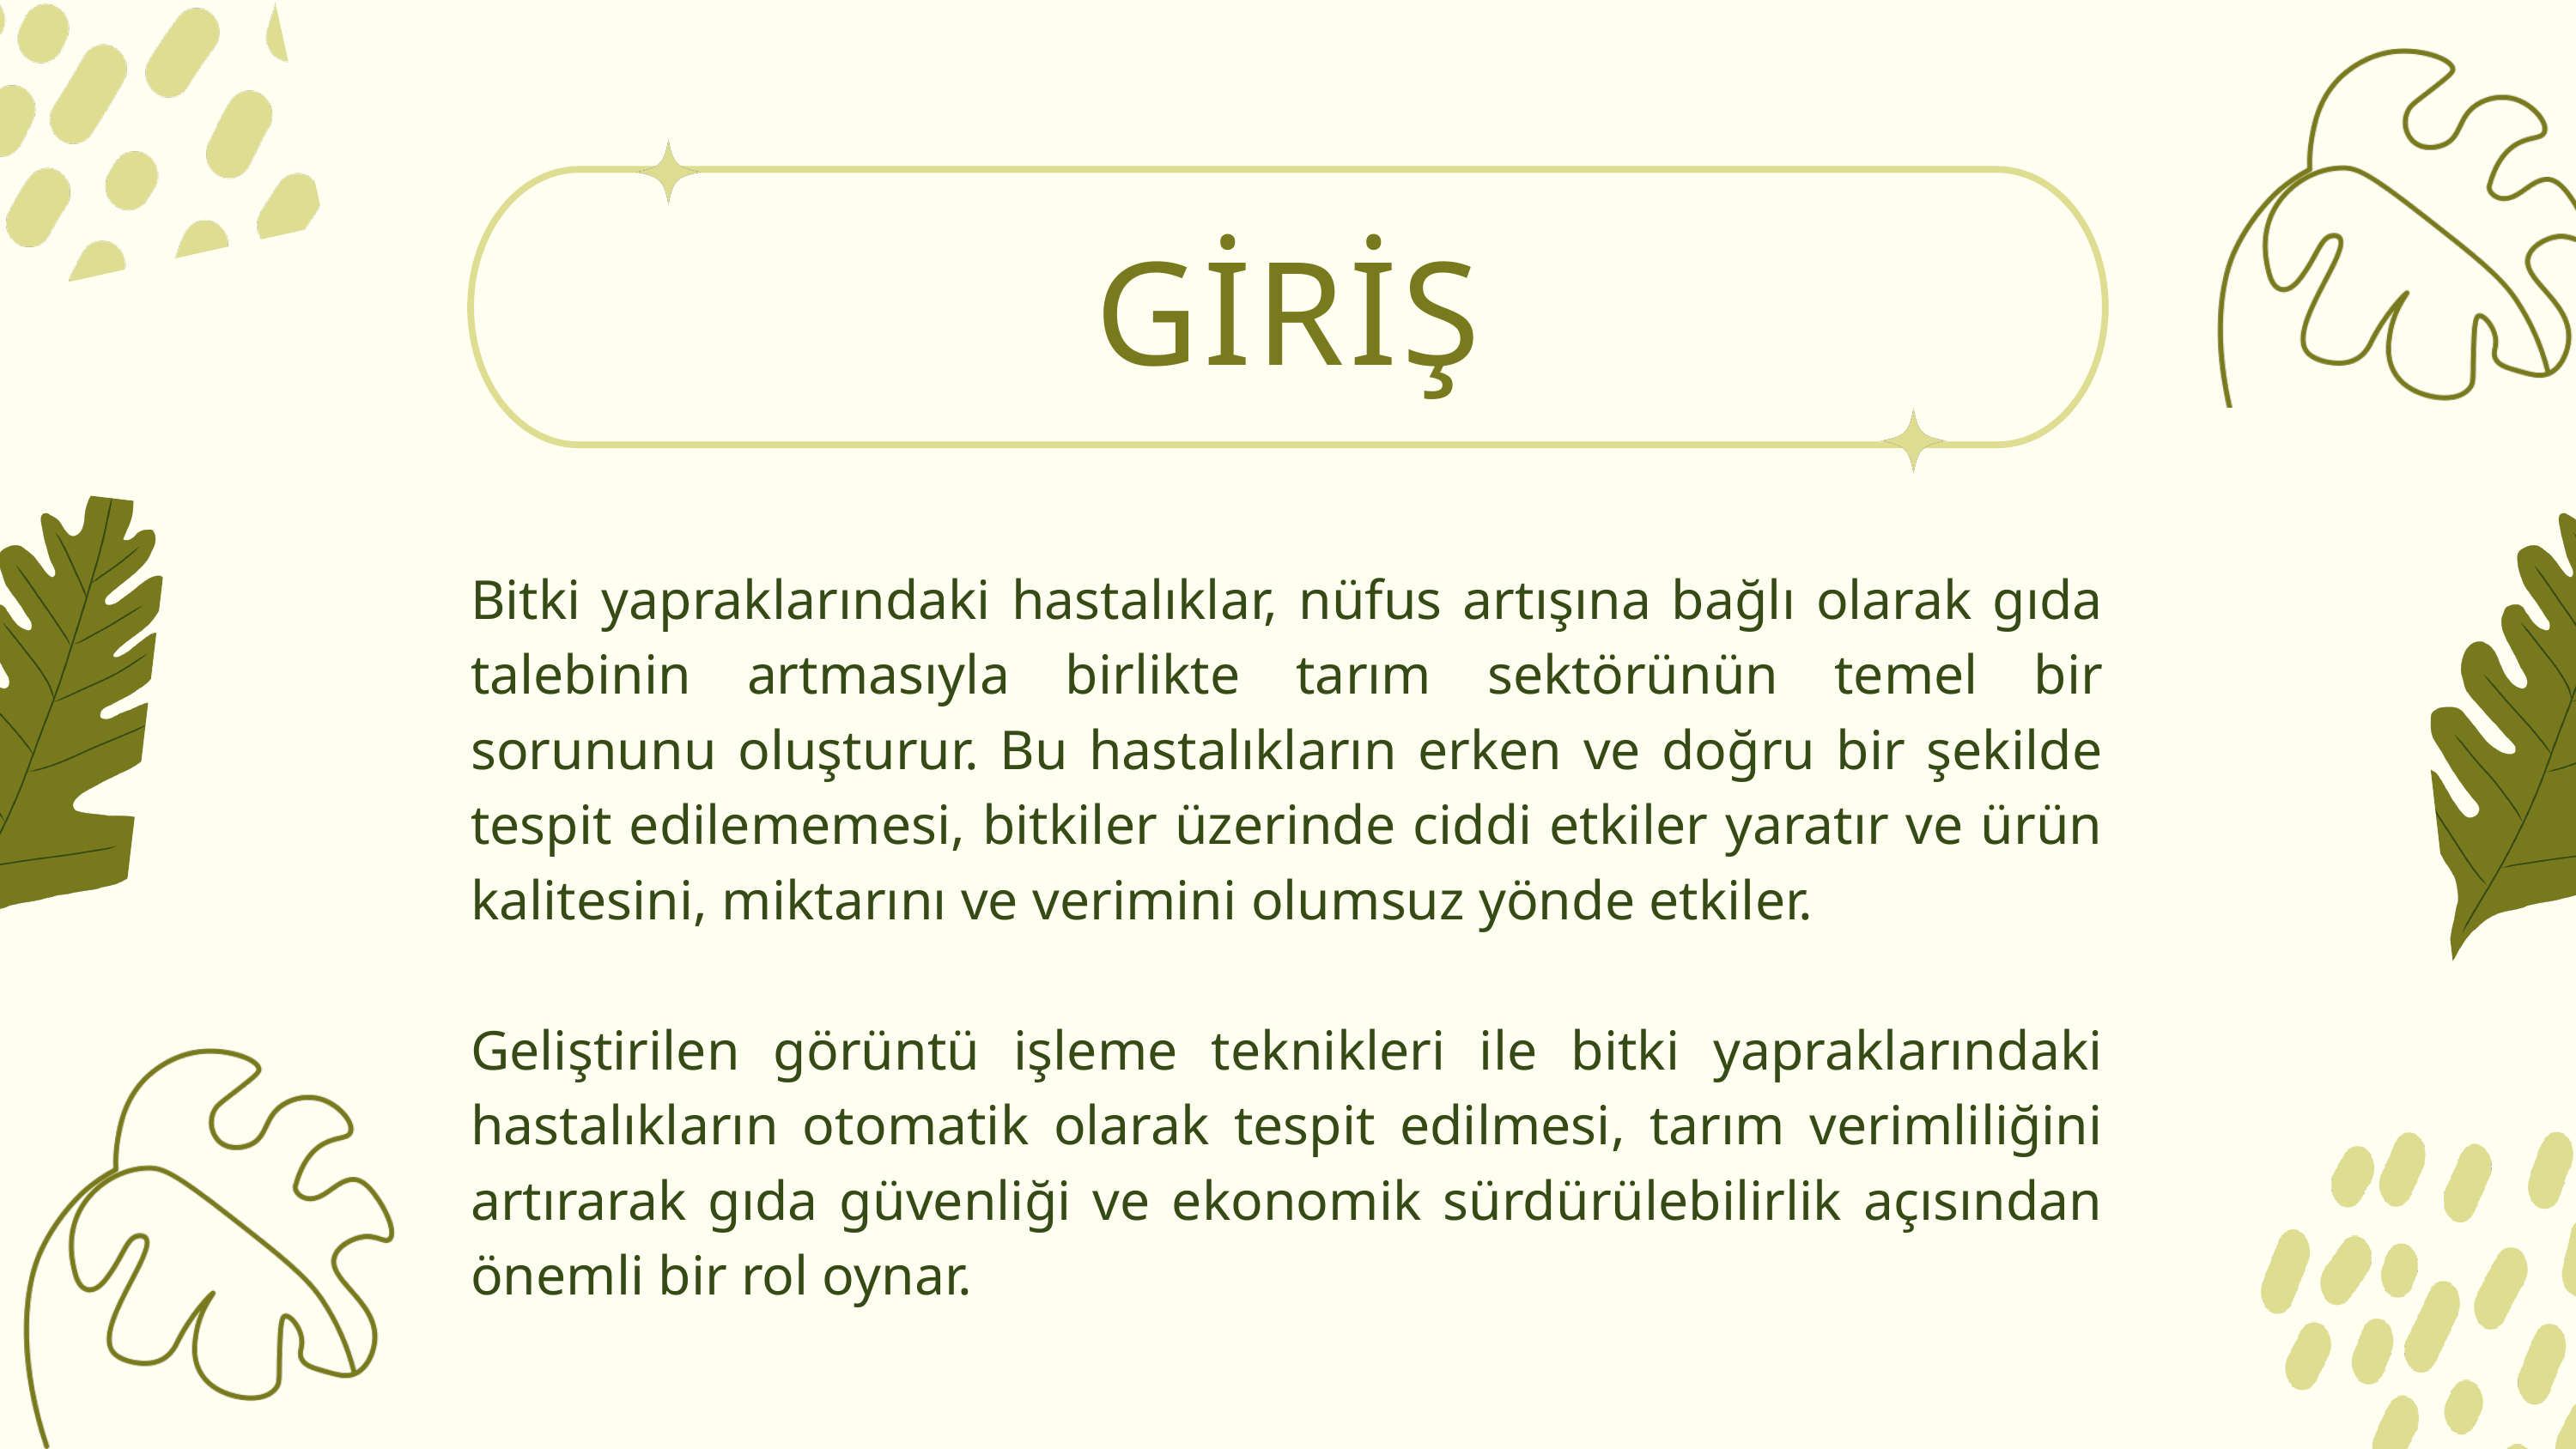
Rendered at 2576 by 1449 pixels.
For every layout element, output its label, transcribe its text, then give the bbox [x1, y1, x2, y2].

text_box [0, 485, 172, 972]
text_box [1880, 455, 1947, 474]
text_box [22, 1048, 400, 1449]
text_box [2216, 48, 2576, 408]
text_box [635, 139, 702, 167]
text_box [2400, 484, 2576, 971]
text_box [2258, 1130, 2576, 1449]
text_box [0, 0, 325, 298]
text_box Bitki yapraklarındaki hastalıklar, nüfus artışına bağlı olarak gıda talebinin artmasıyla birlikte tarım sektörünün temel bir sorununu oluşturur. Bu hastalıkların erken ve doğru bir şekilde tespit edilememesi, bitkiler üzerinde ciddi etkiler yaratır ve ürün kalitesini, miktarını ve verimini olumsuz yönde etkiler. Geliştirilen görüntü işleme teknikleri ile bitki yapraklarındaki hastalıkların otomatik olarak tespit edilmesi, tarım verimliliğini artırarak gıda güvenliği ve ekonomik sürdürülebilirlik açısından önemli bir rol oynar. [471, 555, 2105, 1307]
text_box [470, 169, 2105, 446]
